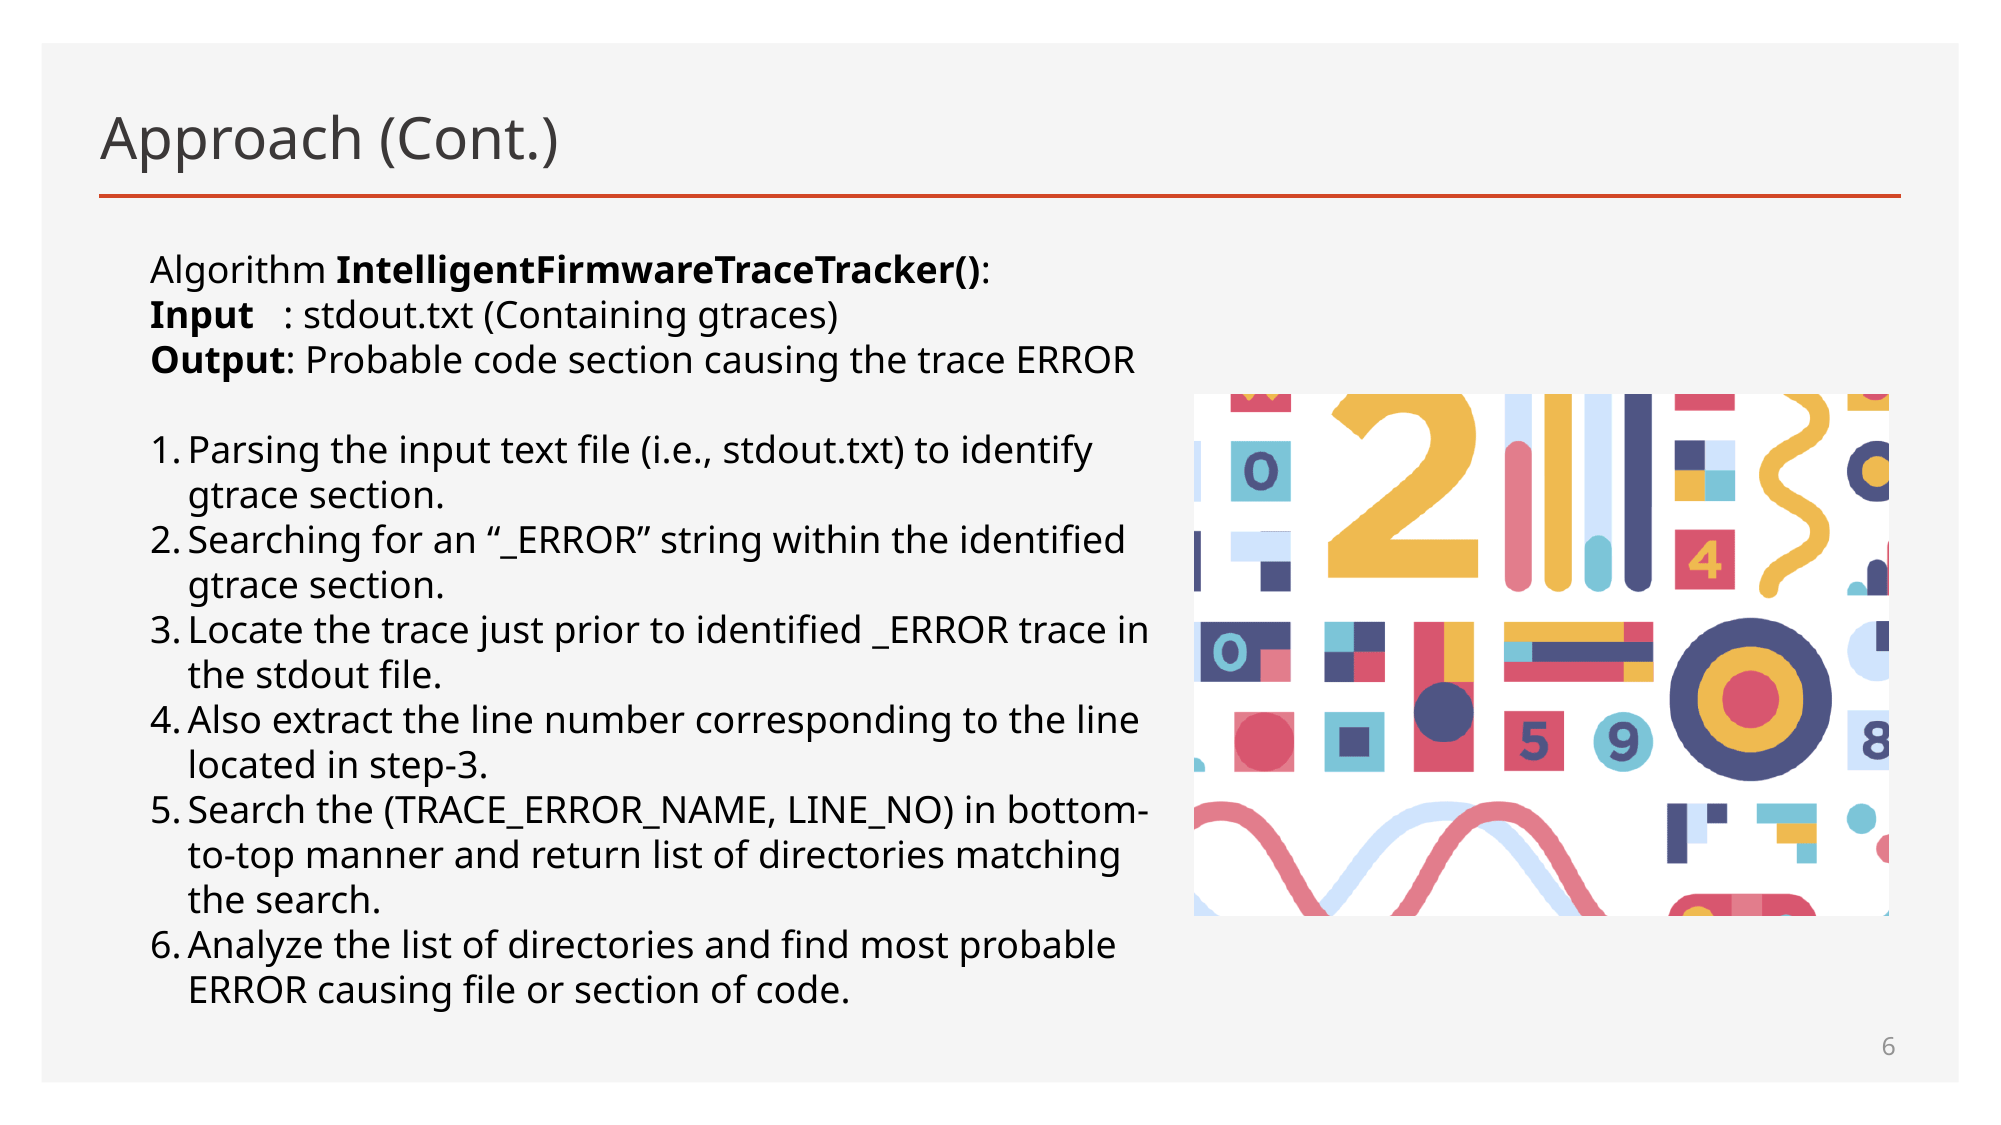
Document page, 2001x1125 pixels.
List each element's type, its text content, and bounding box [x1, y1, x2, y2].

title Approach (Cont.) [85, 73, 1214, 179]
text_box Algorithm IntelligentFirmwareTraceTracker(): Input : stdout.txt (Containing gtraces) Output: Probable code section causing the trace ERROR Parsing the input text file (i.e., stdout.txt) to identify gtrace section. Searching for an “_ERROR” string within the identified gtrace section. Locate the trace just prior to identified _ERROR trace in the stdout file. Also extract the line number corresponding to the line located in step-3. Search the (TRACE_ERROR_NAME, LINE_NO) in bottom-to-top manner and return list of directories matching the search. Analyze the list of directories and find most probable ERROR causing file or section of code. [135, 238, 1195, 1064]
picture [1194, 394, 1889, 916]
slide_number 6 [1373, 1017, 1911, 1078]
